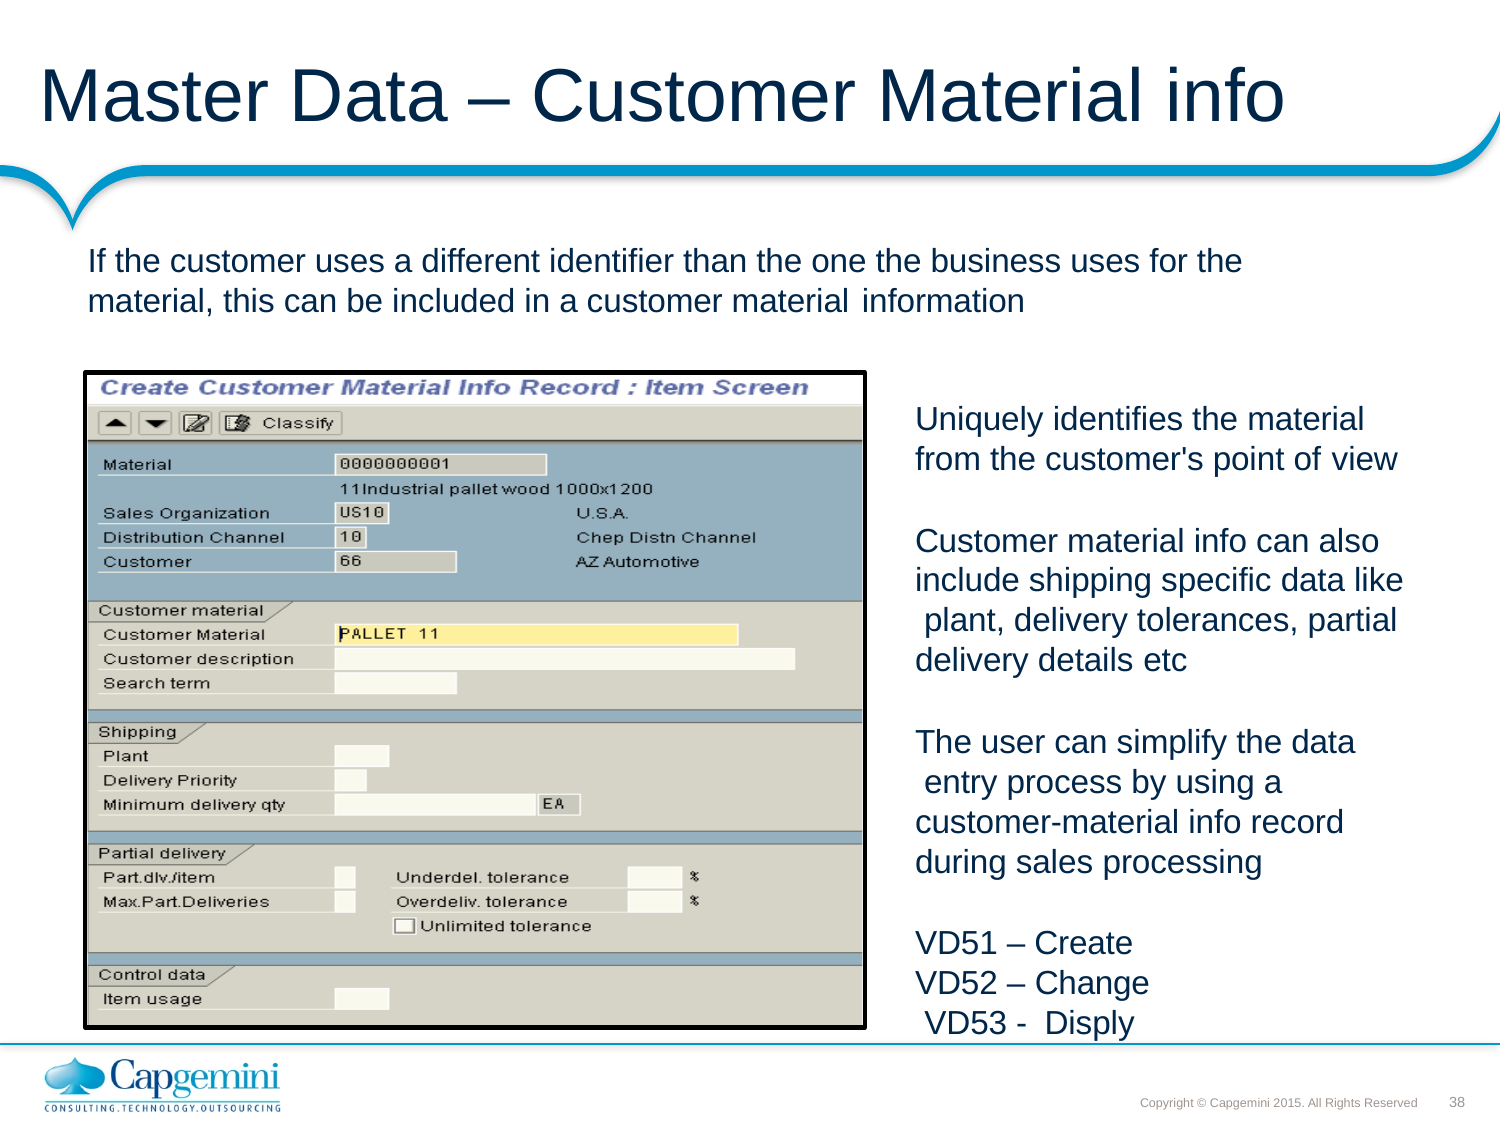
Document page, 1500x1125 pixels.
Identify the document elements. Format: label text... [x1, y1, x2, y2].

text_box If the customer uses a different identifier than the one the business uses for the material, this can be included in a customer material information Uniquely identifies the material from the customer's point of view Customer material info can also include shipping specific data like plant, delivery tolerances, partial delivery details etc The user can simplify the data entry process by using a customer-material info record during sales processing VD51 – Create VD52 – Change VD53 - Disply [85, 239, 1409, 1042]
title Master Data – Customer Material info [0, 0, 1500, 186]
picture [44, 1056, 281, 1113]
